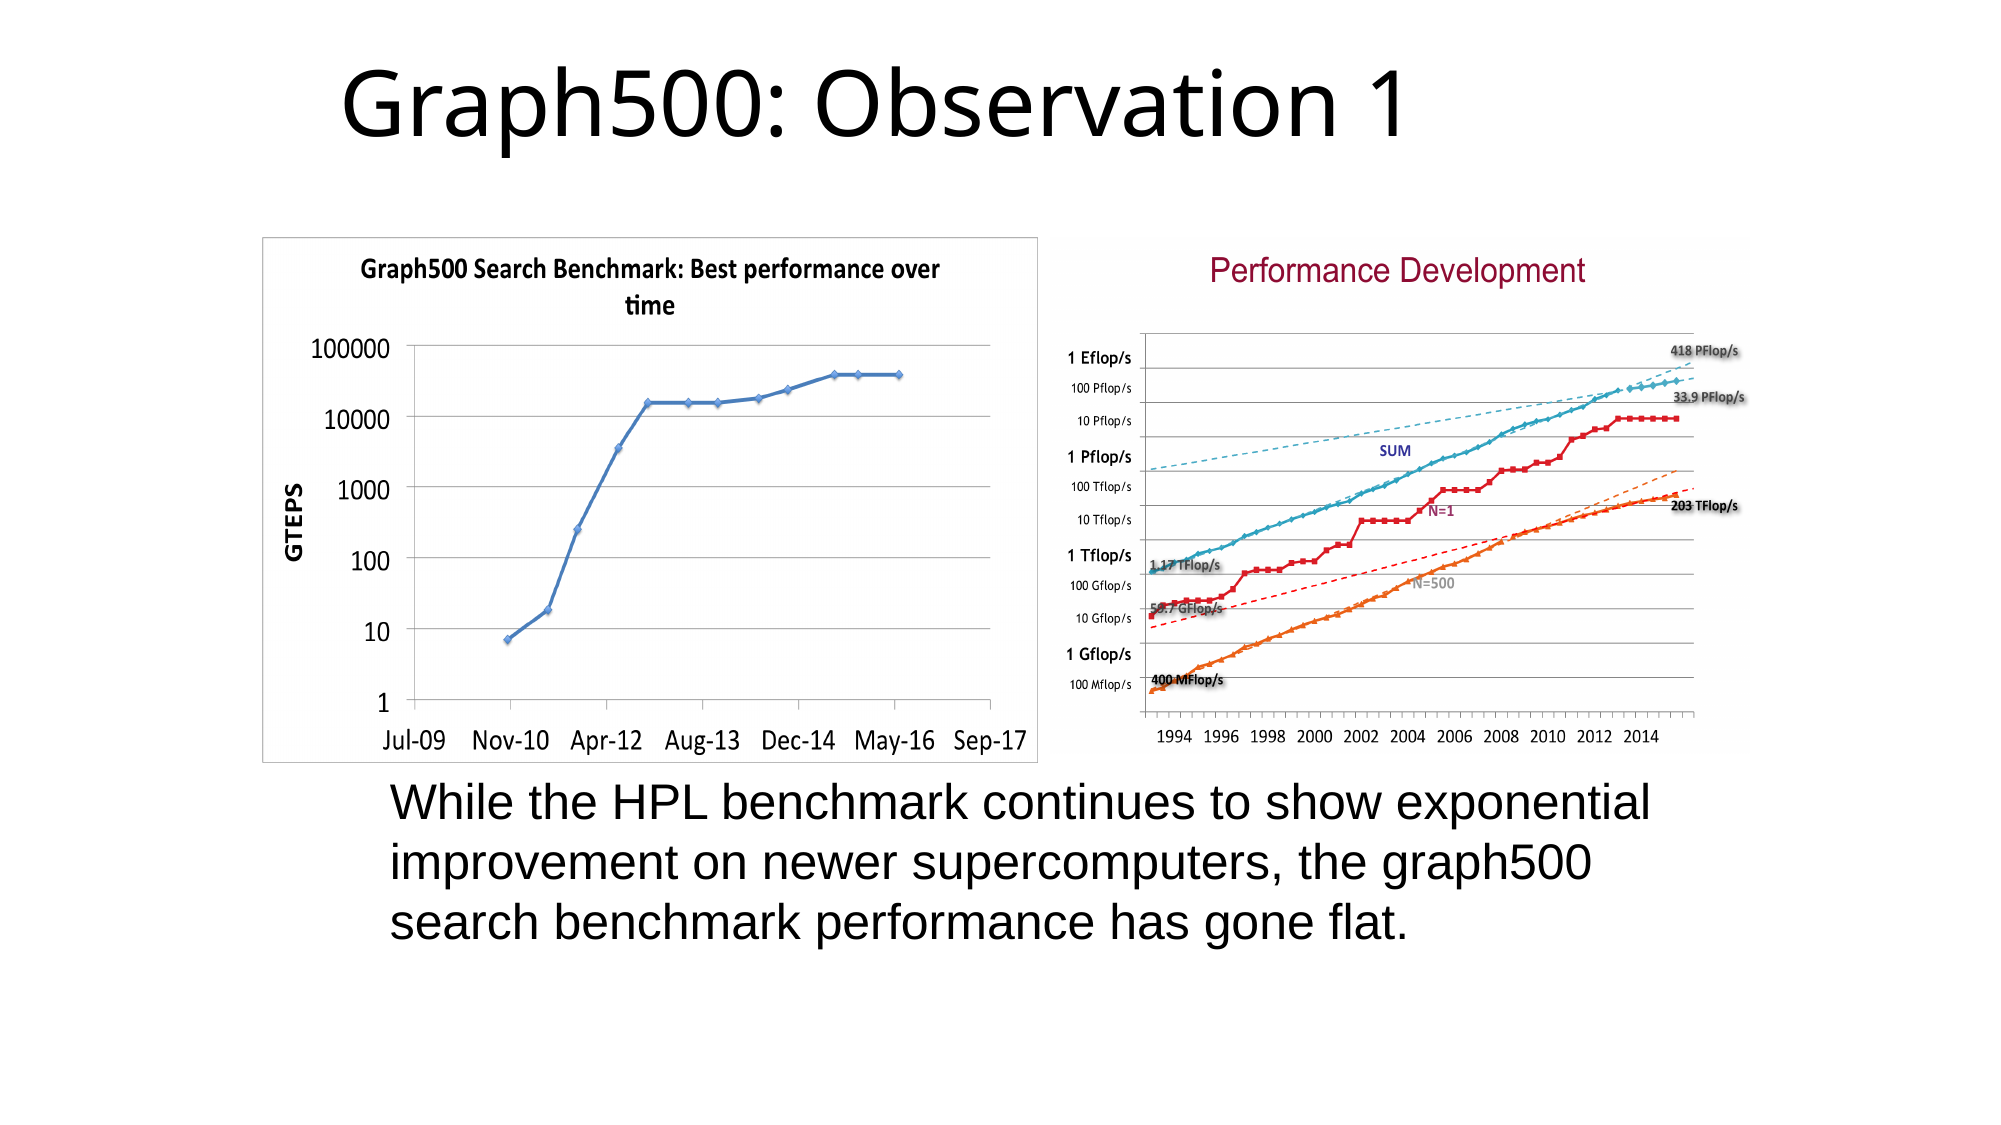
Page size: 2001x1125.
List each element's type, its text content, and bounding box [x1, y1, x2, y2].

text_box While the HPL benchmark continues to show exponential improvement on newer supercomputers, the graph500 search benchmark performance has gone flat. [375, 762, 1763, 958]
title Graph500: Observation 1 [324, 12, 1700, 200]
picture [1049, 237, 1750, 754]
picture [262, 237, 1038, 763]
